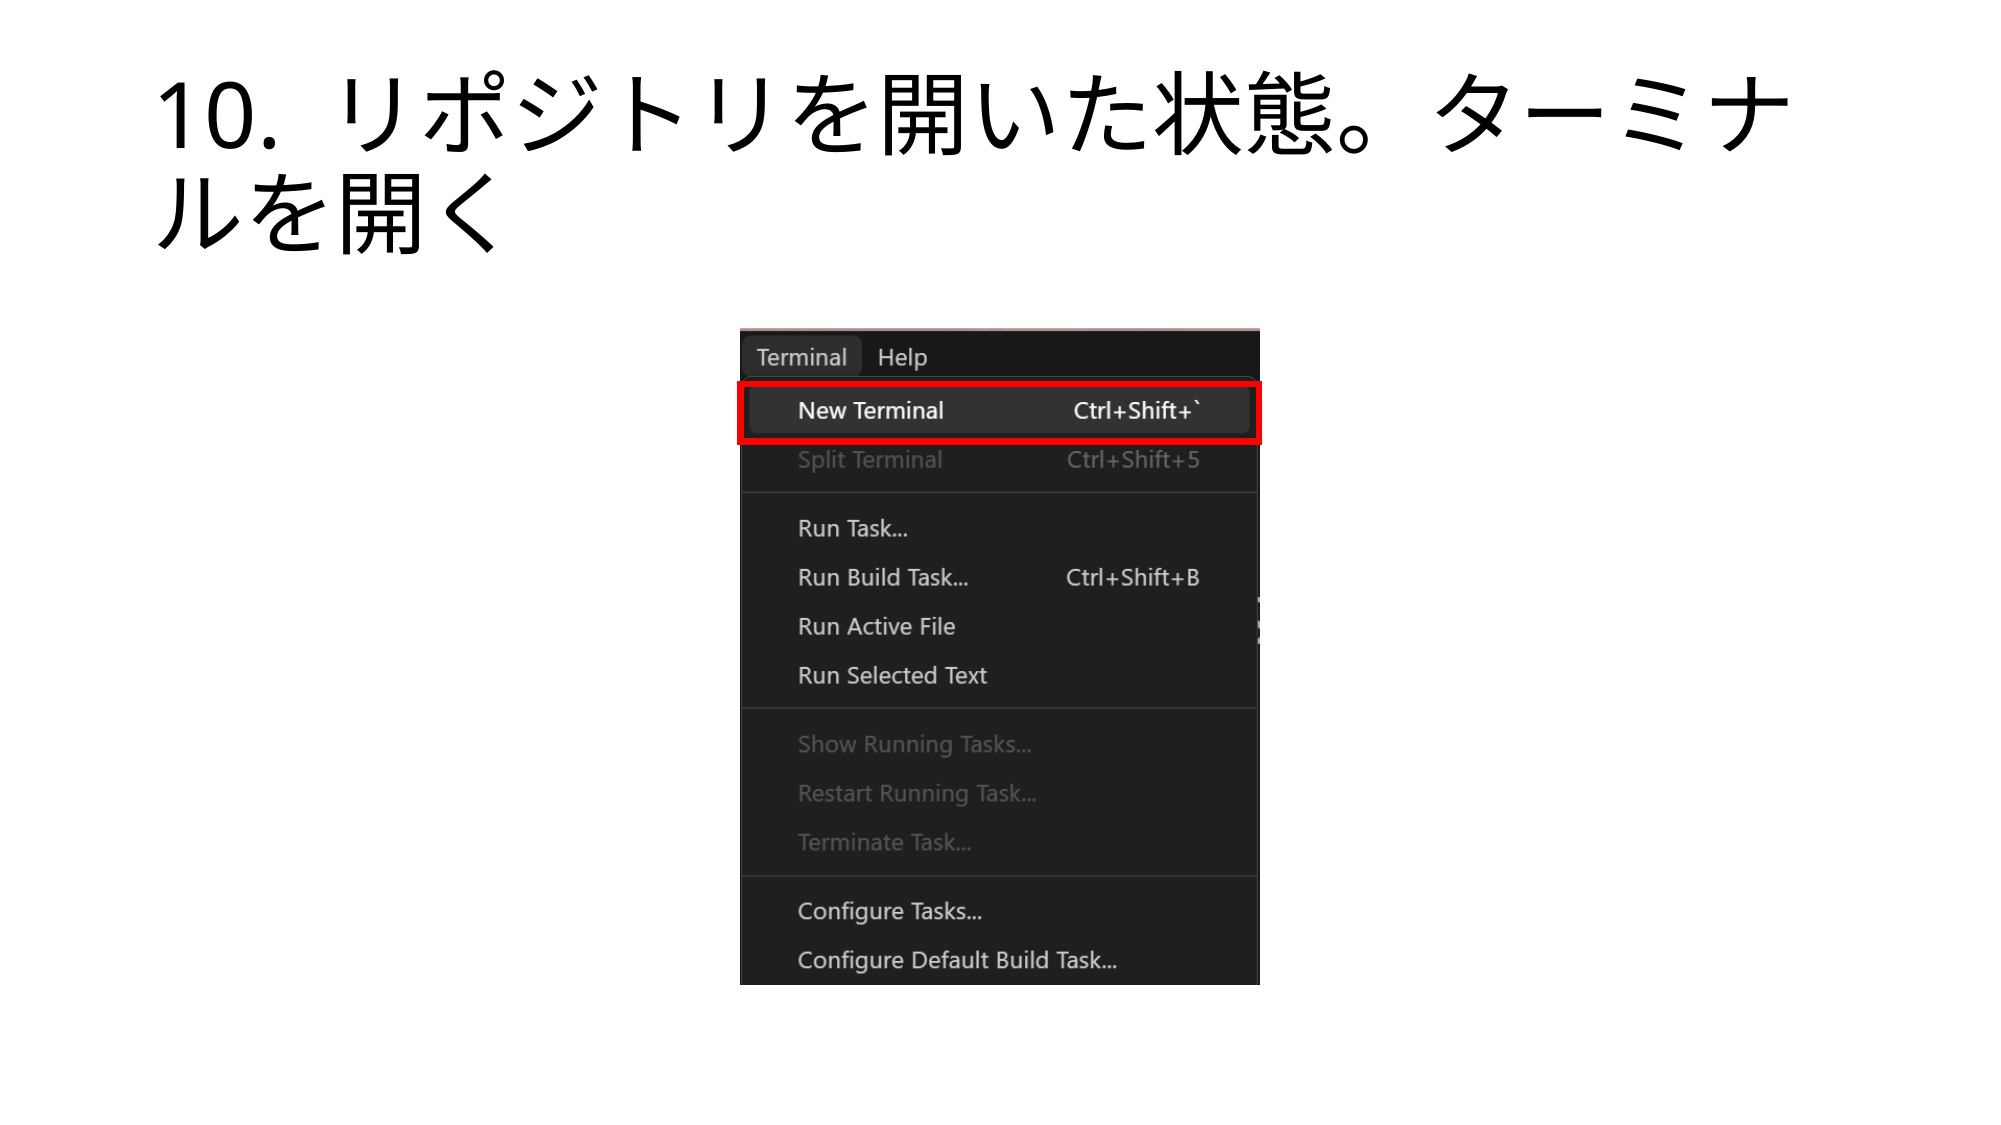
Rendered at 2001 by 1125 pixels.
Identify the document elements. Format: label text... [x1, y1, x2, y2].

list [740, 328, 1260, 985]
title 10. リポジトリを開いた状態。ターミナルを開く [137, 59, 1863, 278]
